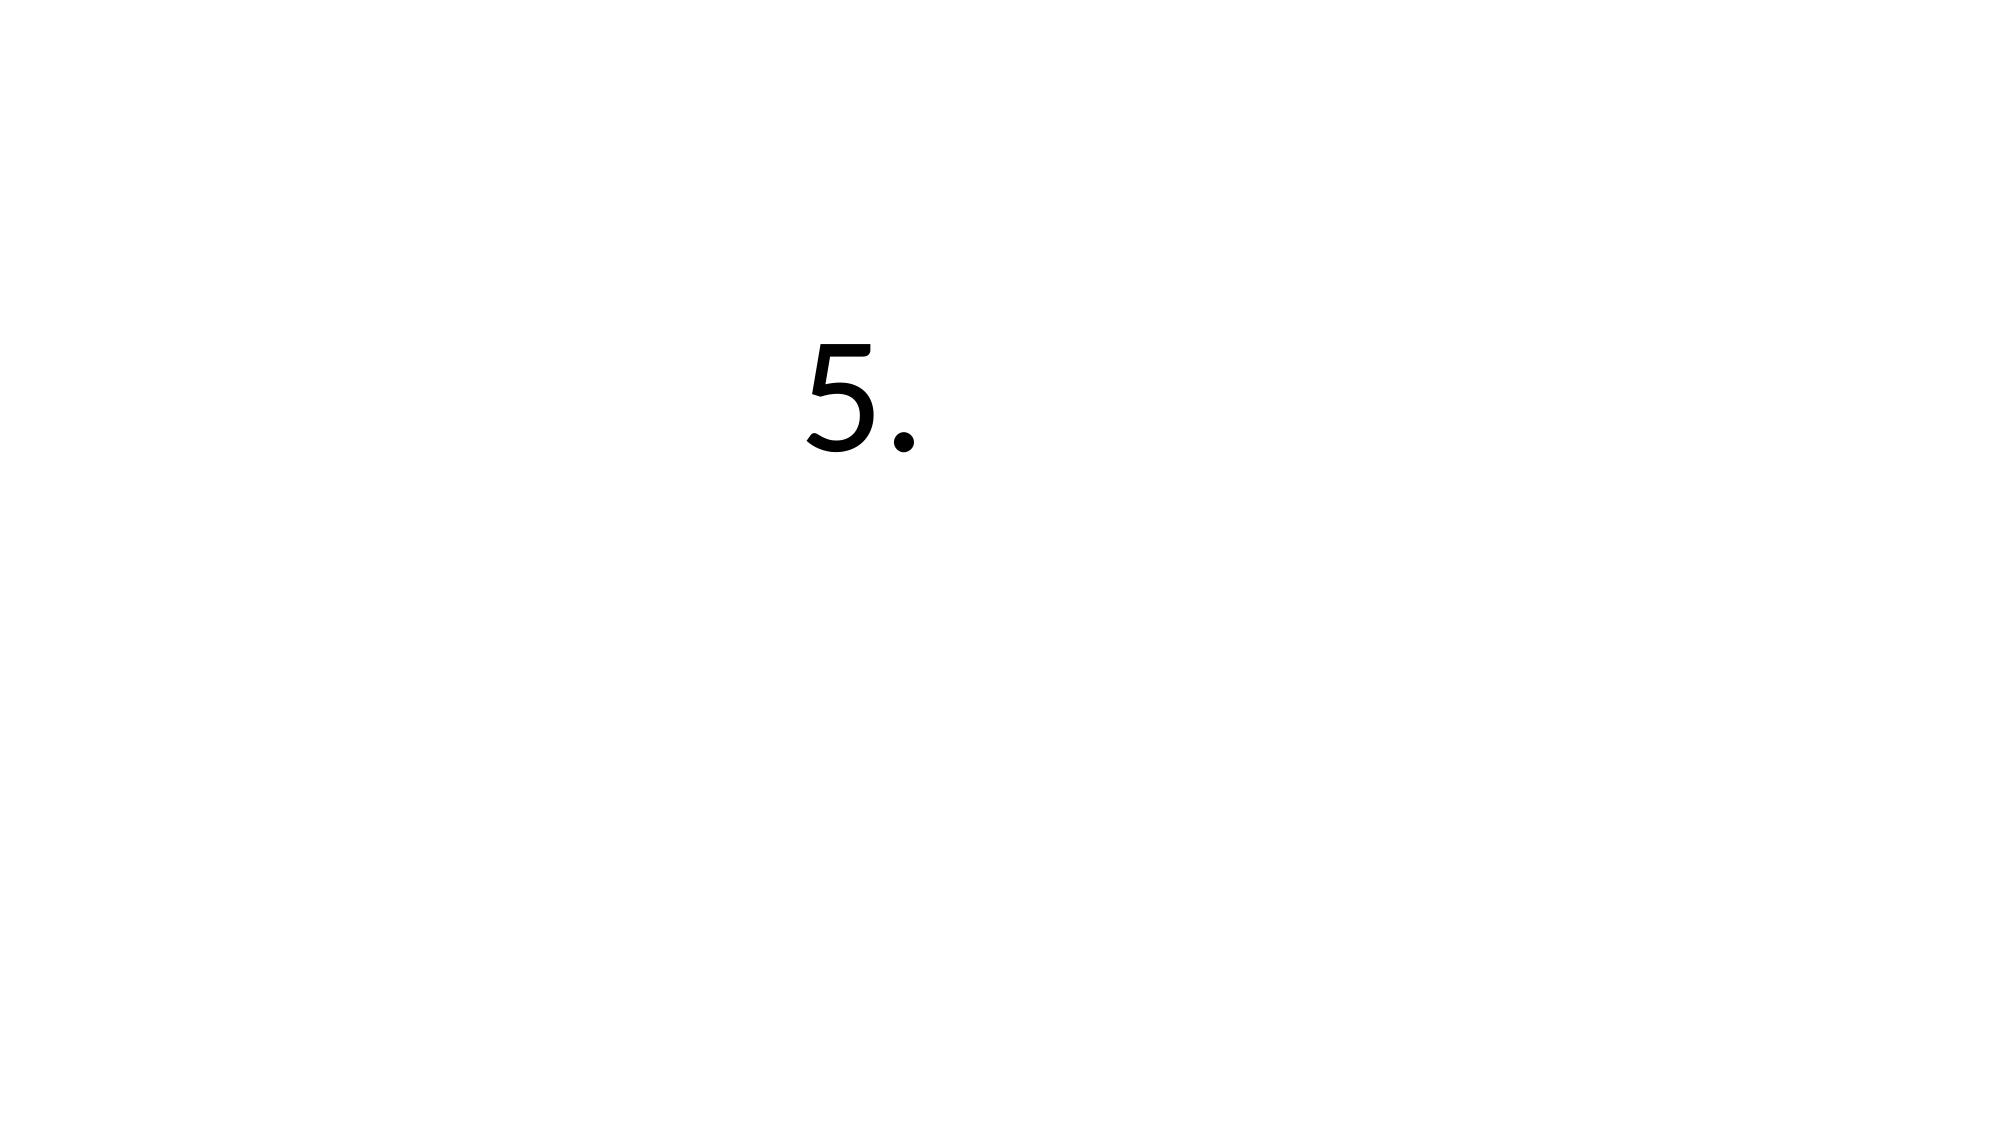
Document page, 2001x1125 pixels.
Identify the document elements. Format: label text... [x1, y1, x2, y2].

list 5. [0, 299, 1725, 1014]
